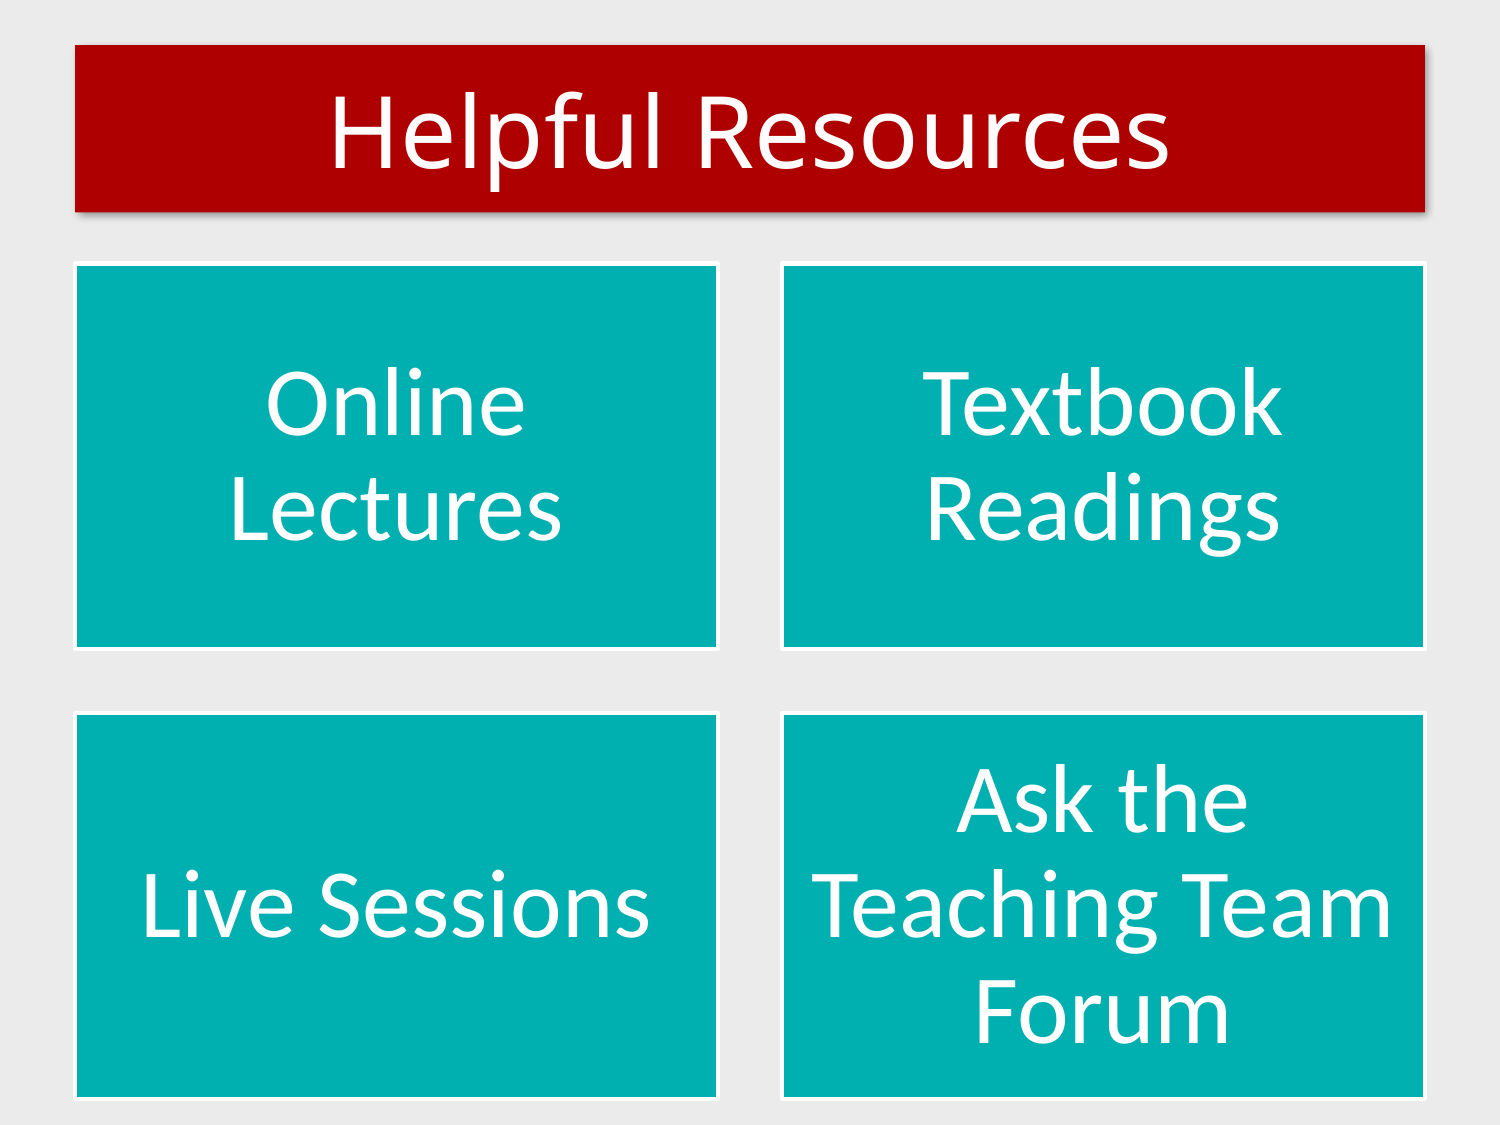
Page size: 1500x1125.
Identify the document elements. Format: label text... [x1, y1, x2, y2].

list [74, 262, 1426, 1101]
title Helpful Resources [75, 45, 1425, 213]
